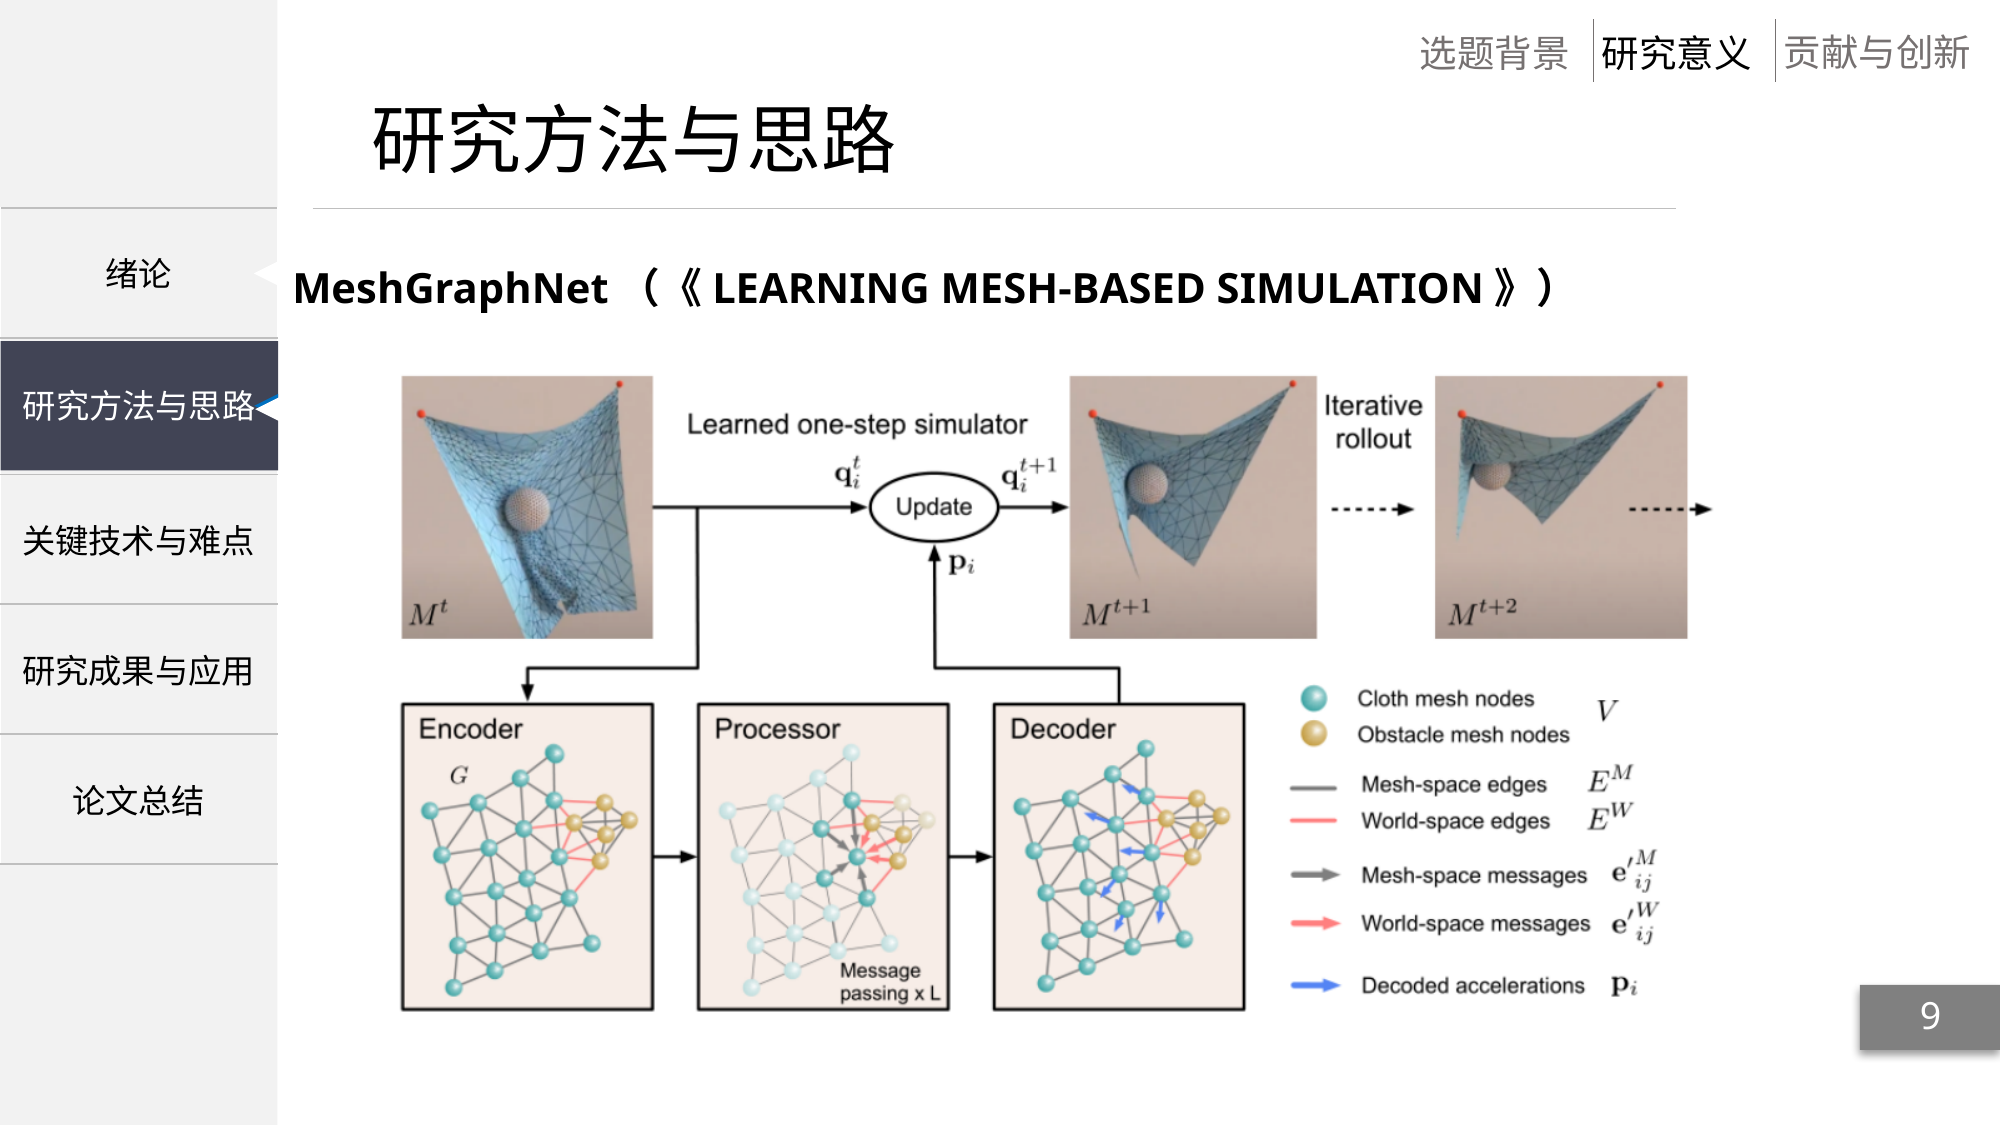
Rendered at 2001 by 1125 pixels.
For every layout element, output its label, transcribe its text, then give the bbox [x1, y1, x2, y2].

slide_number 9 [1859, 984, 2000, 1051]
picture [395, 365, 1726, 1018]
text_box MeshGraphNet（《LEARNING MESH-BASED SIMULATION》） [284, 254, 1586, 320]
